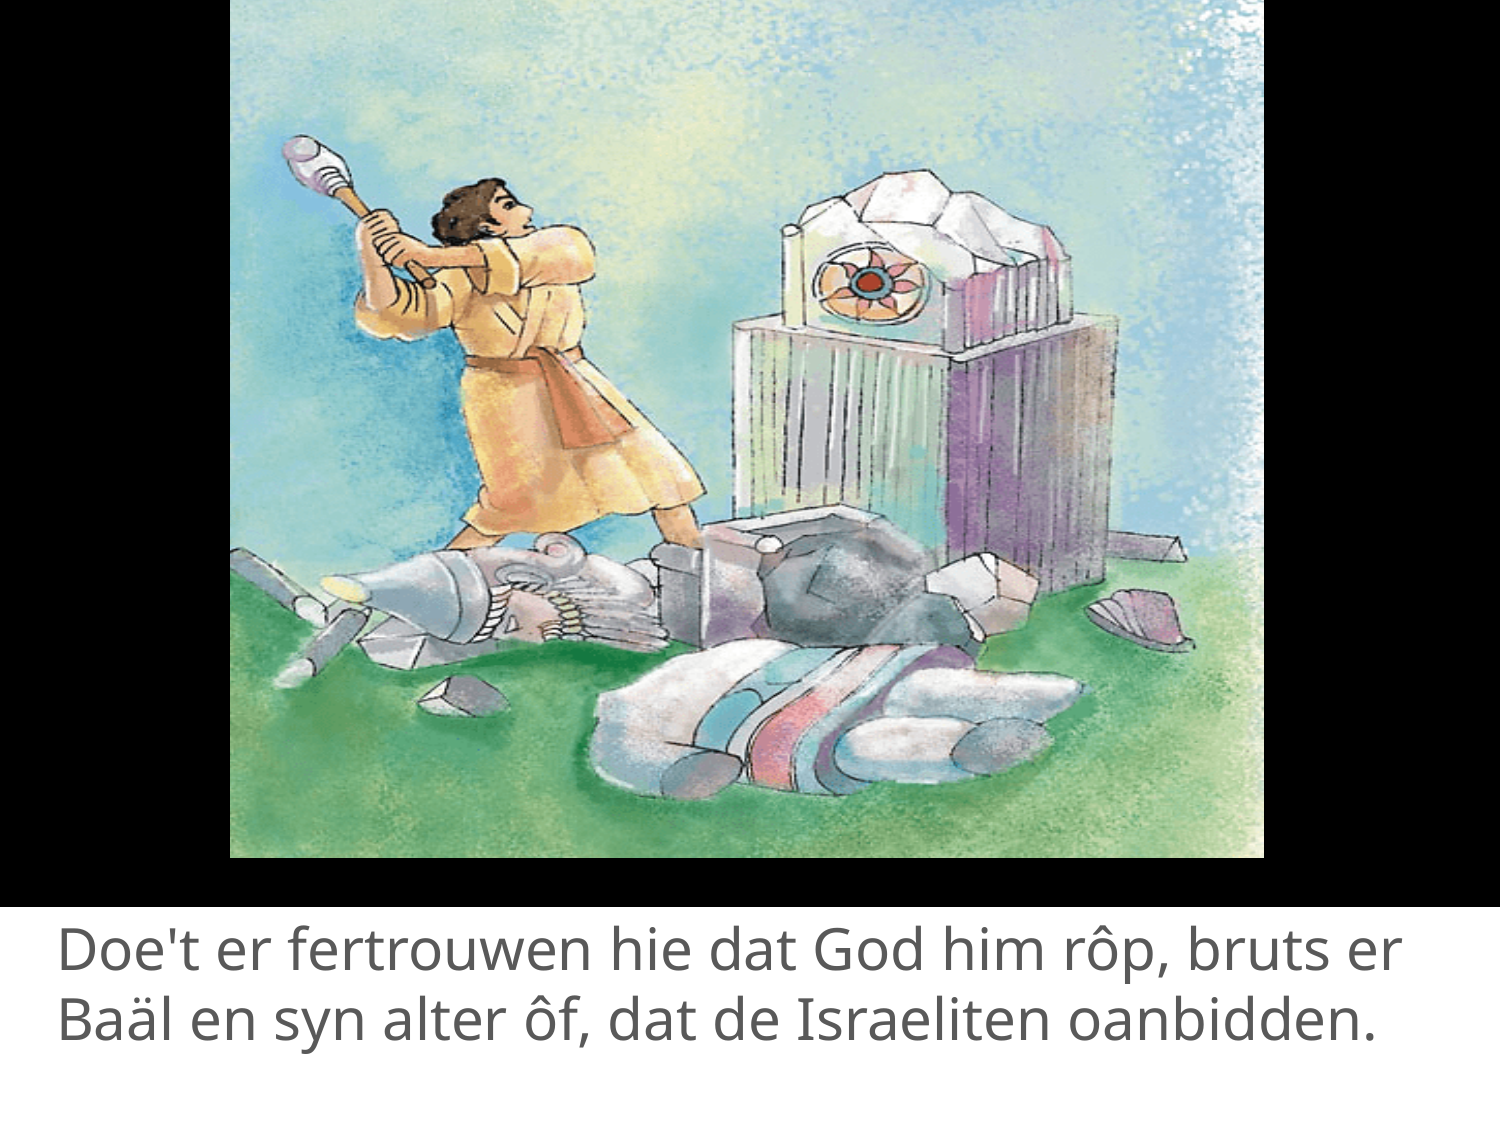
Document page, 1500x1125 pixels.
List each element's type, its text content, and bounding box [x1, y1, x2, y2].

text_box Doe't er fertrouwen hie dat God him rôp, bruts er Baäl en syn alter ôf, dat de Israeliten oanbidden. [41, 905, 1500, 1060]
text_box [0, 0, 1500, 907]
picture [230, 0, 1265, 858]
